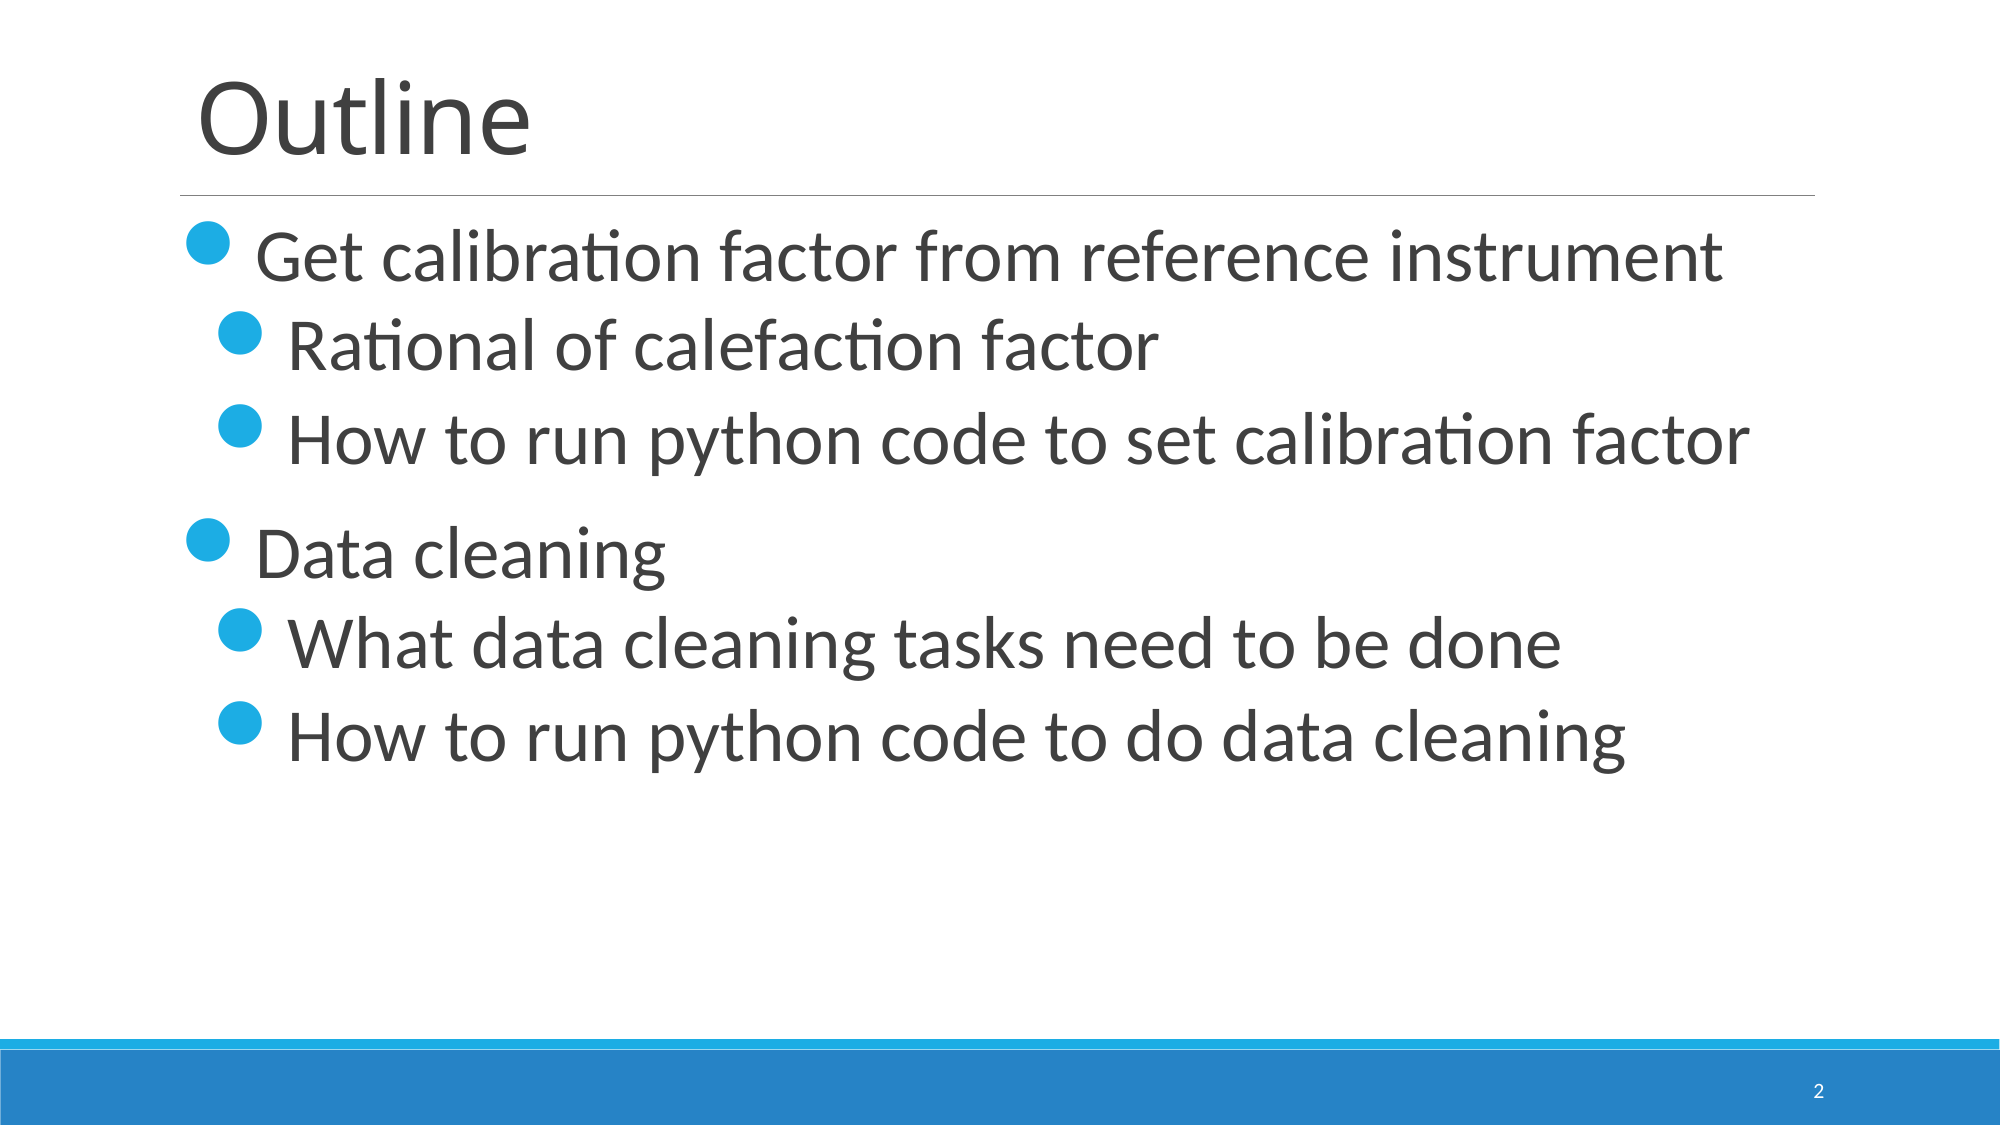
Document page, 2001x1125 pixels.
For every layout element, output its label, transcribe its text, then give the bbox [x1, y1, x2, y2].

slide_number 2 [1624, 1059, 1840, 1120]
title Outline [180, 47, 1830, 183]
list Get calibration factor from reference instrument Rational of calefaction factor How to run python code to set calibration factor Data cleaning What data cleaning tasks need to be done How to run python code to do data cleaning [180, 209, 1830, 1034]
